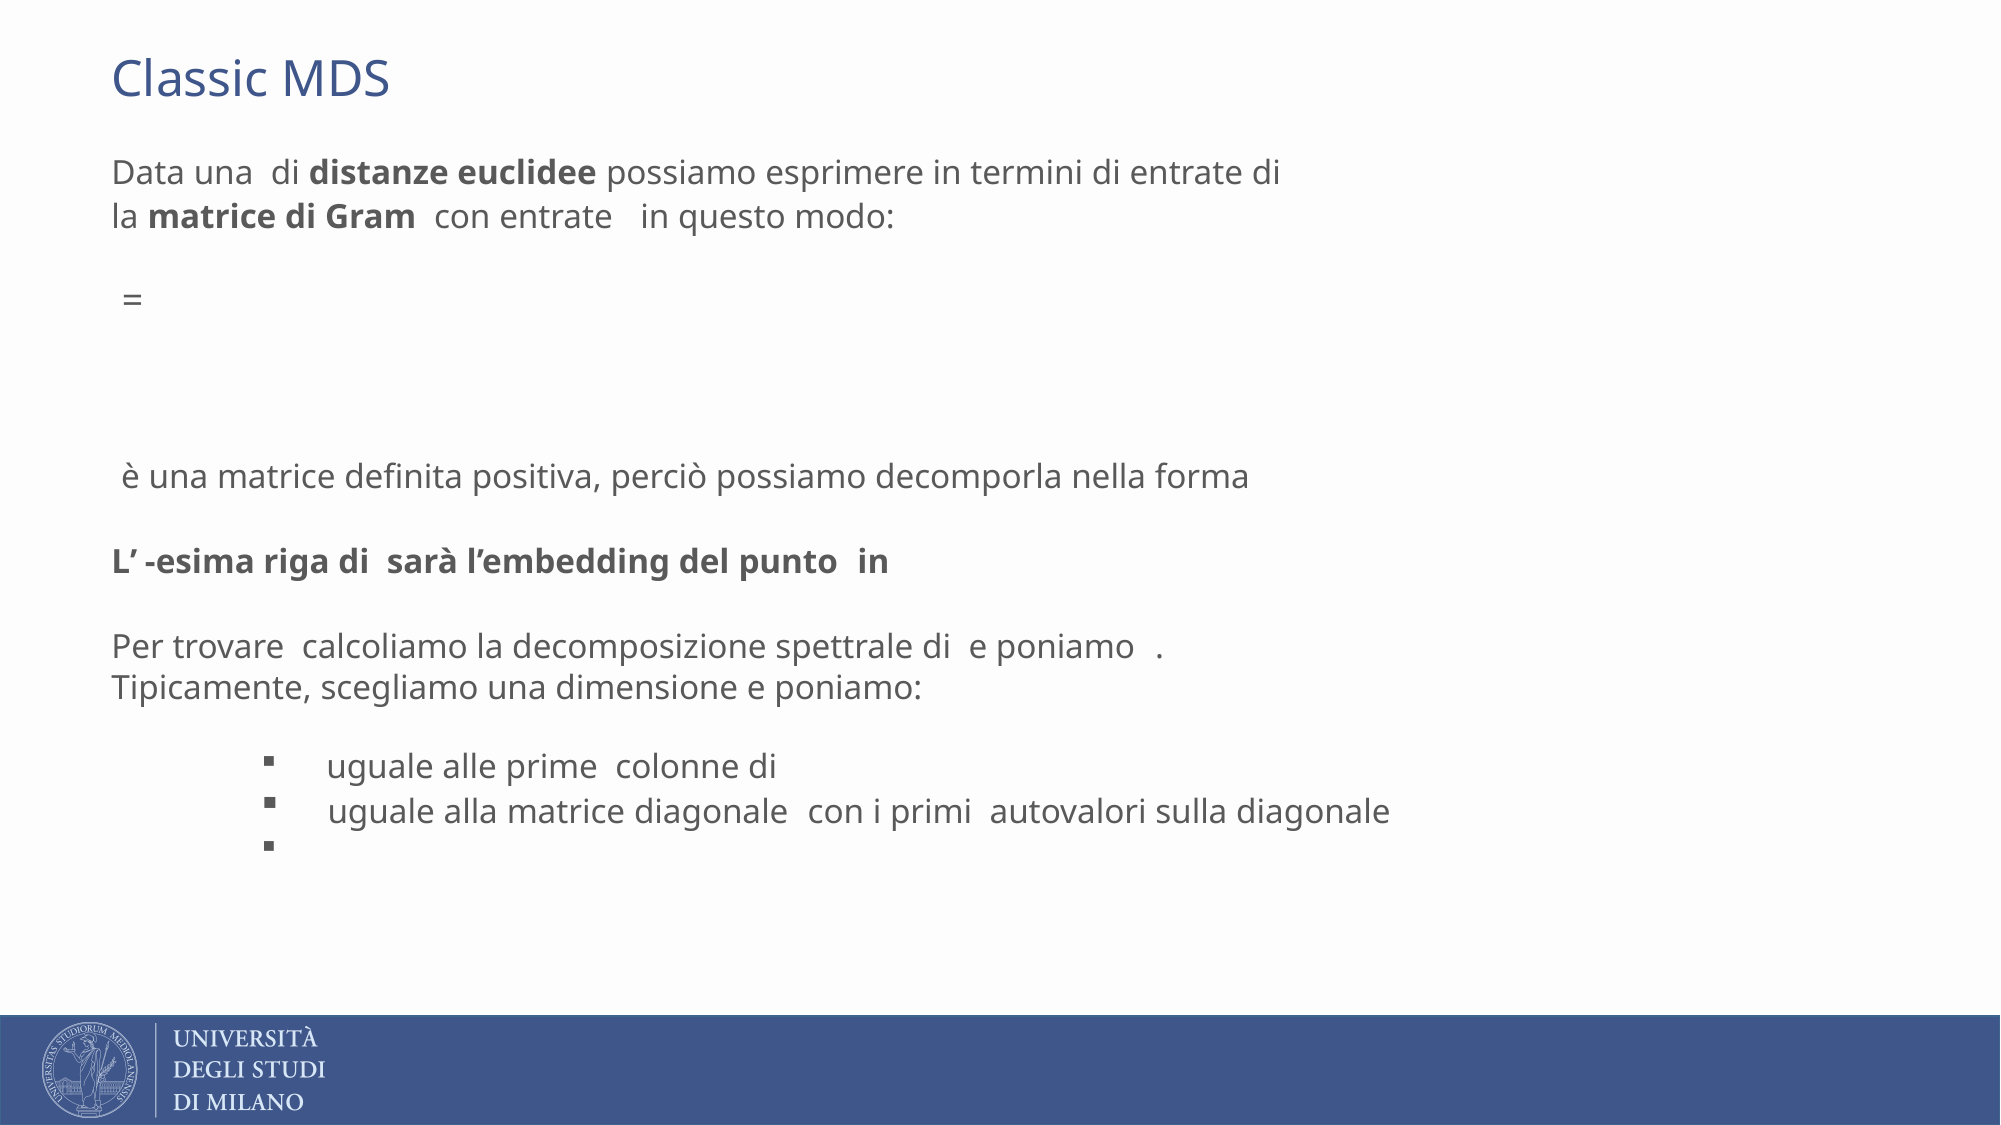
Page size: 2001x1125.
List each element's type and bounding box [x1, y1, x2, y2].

picture [42, 1022, 326, 1118]
text_box [0, 1015, 2000, 1125]
